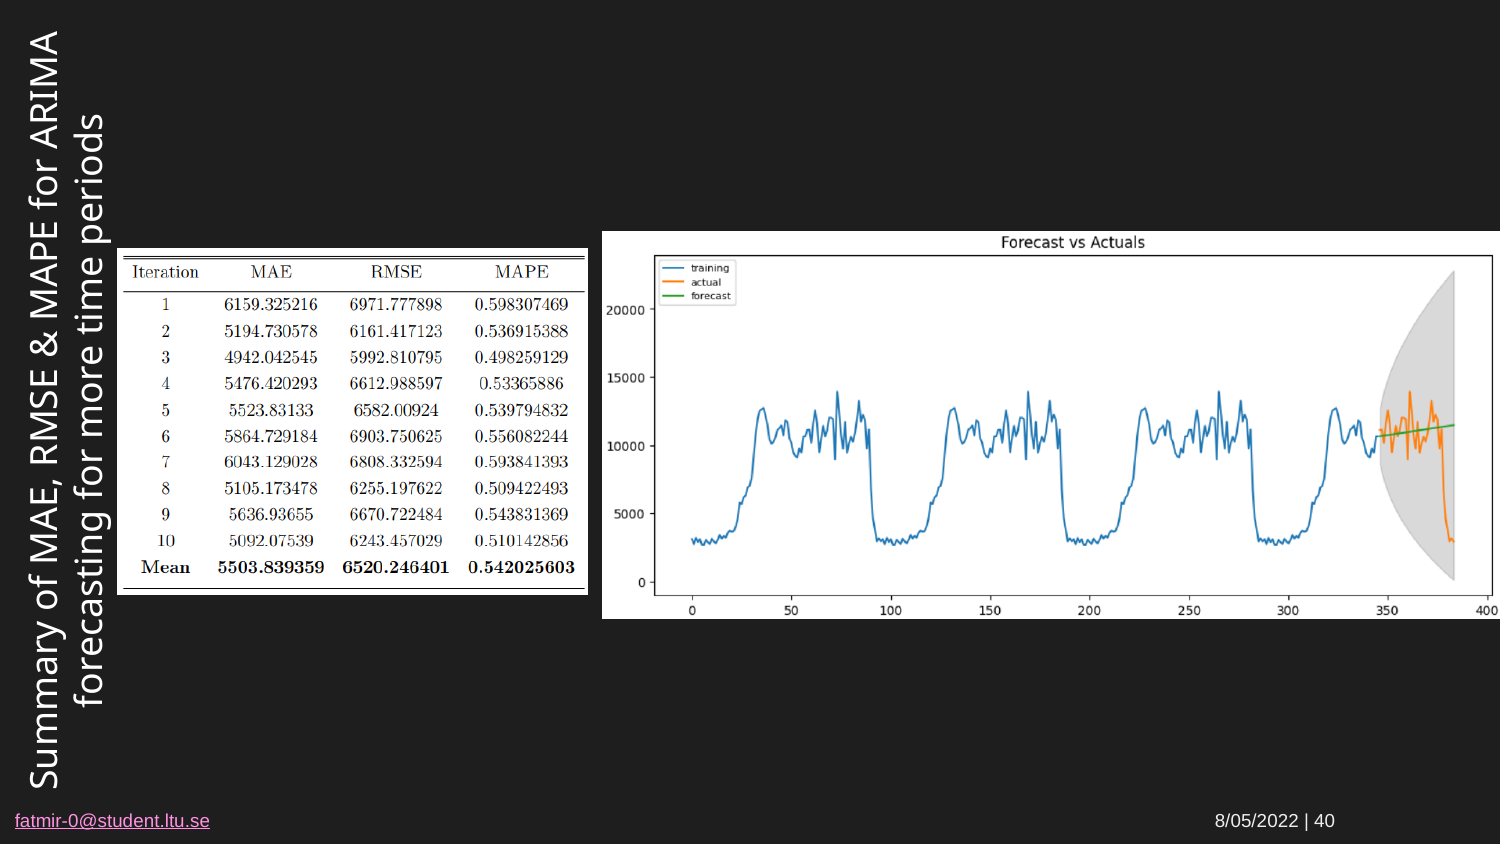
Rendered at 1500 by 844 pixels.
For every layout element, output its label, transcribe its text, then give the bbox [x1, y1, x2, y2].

text_box Summary of MAE, RMSE & MAPE for ARIMA forecasting for more time periods [11, 0, 118, 801]
text_box fatmir-0@student.ltu.se 8/05/2022 | 40 [0, 801, 1500, 839]
picture [117, 248, 588, 596]
picture [602, 231, 1500, 619]
